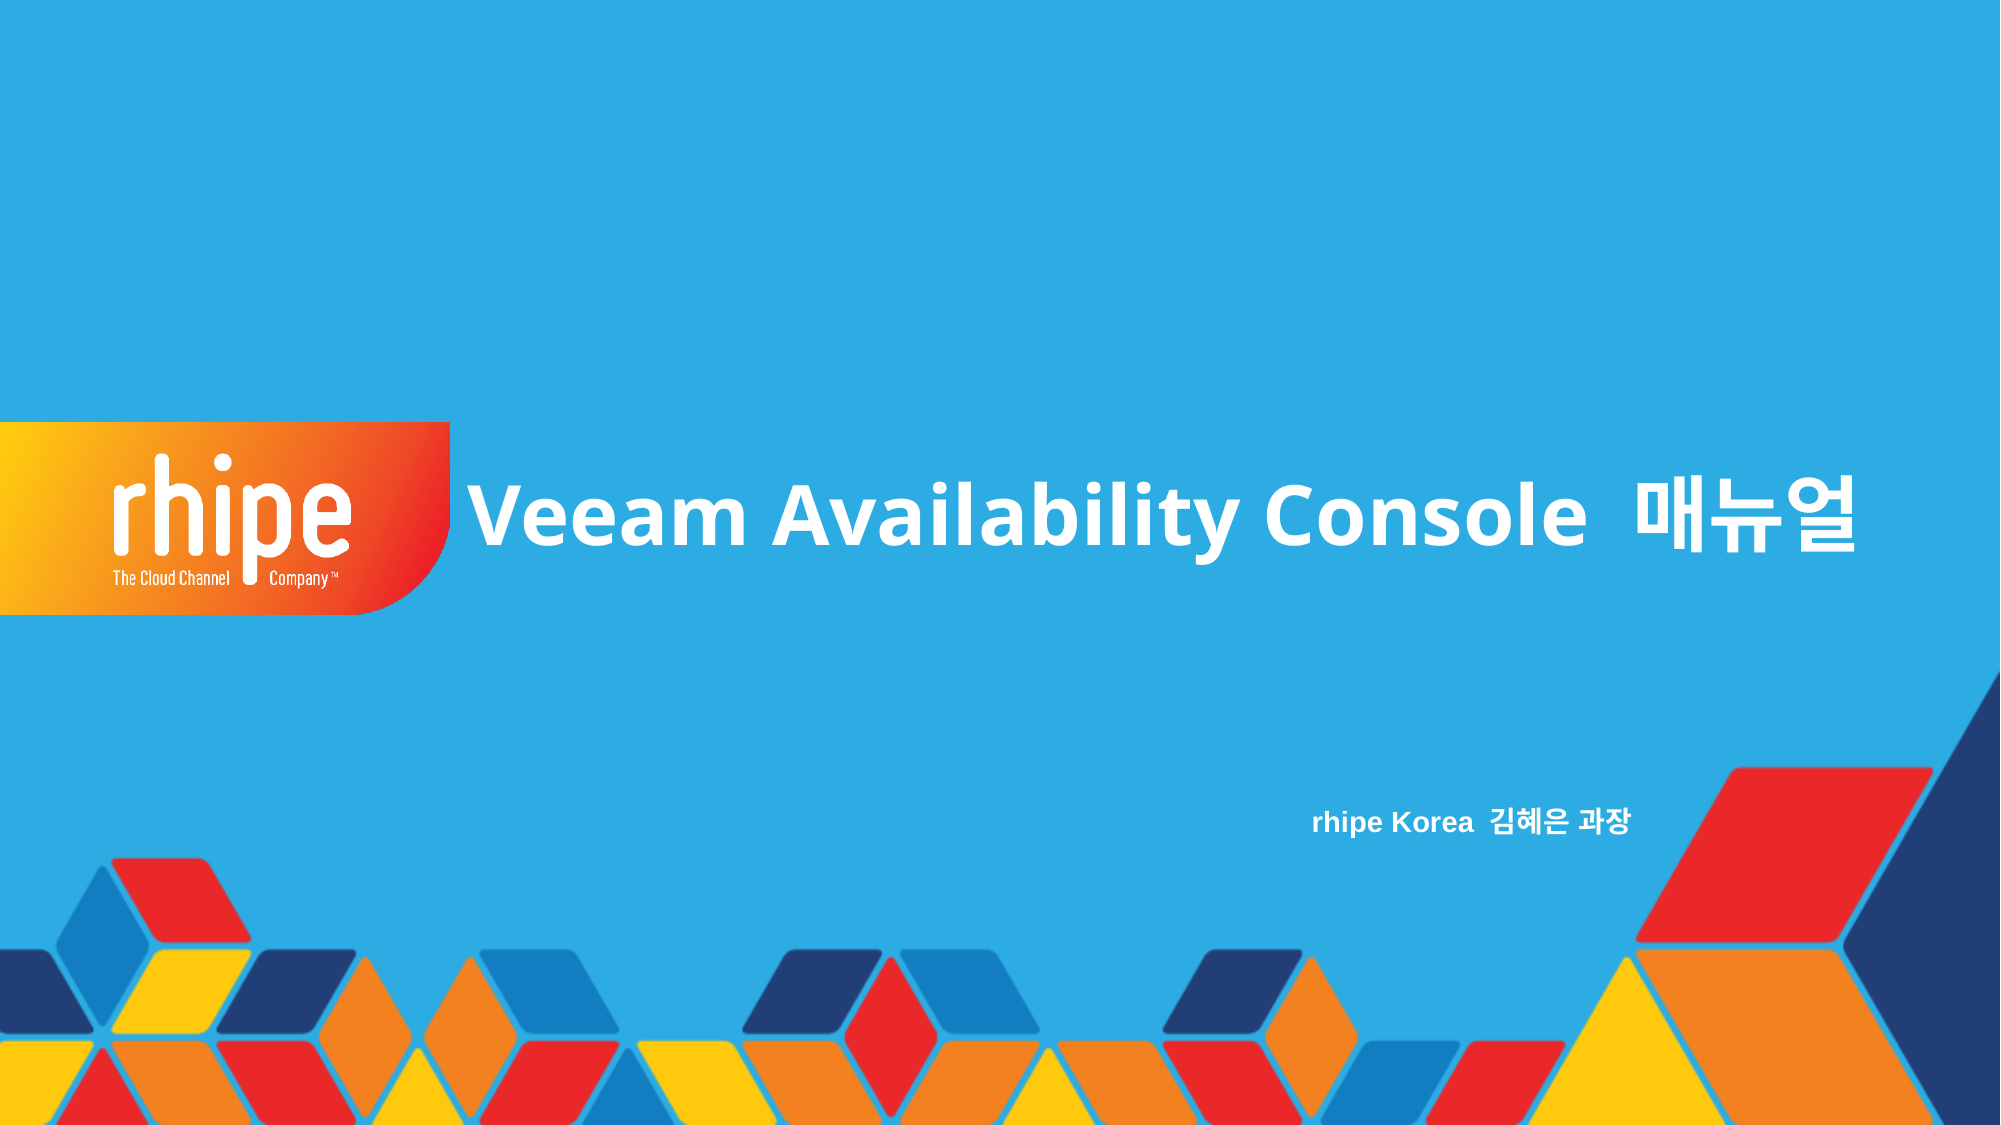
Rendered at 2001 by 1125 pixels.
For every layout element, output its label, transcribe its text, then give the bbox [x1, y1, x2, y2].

text_box rhipe Korea 김혜은 과장 [1233, 778, 1712, 868]
title Veeam Availability Console 매뉴얼 [452, 360, 1884, 677]
picture [0, 0, 2000, 1125]
